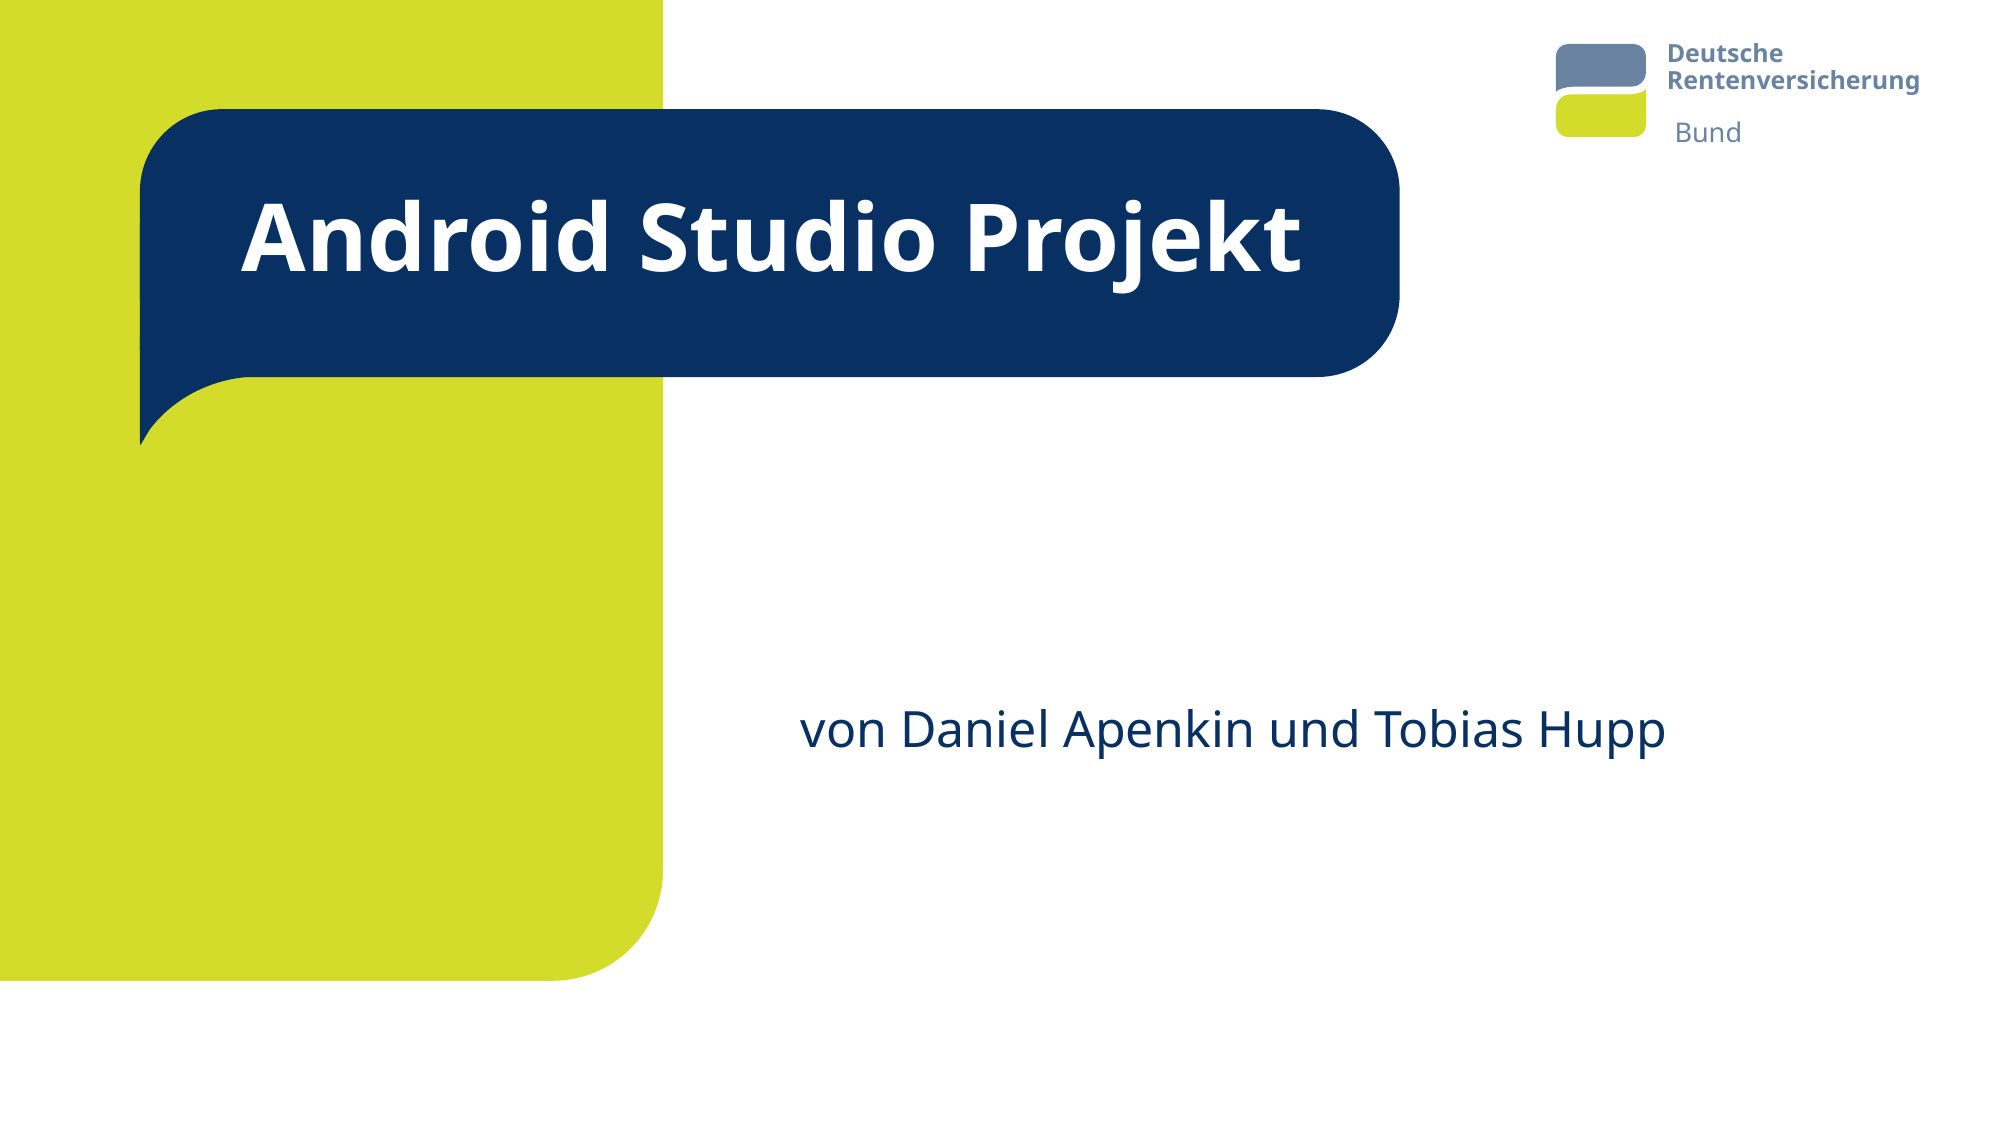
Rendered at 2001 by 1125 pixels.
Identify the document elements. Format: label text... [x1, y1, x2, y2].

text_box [139, 109, 1400, 446]
text_box von Daniel Apenkin und Tobias Hupp [786, 689, 1854, 765]
text_box [0, 0, 2000, 1125]
